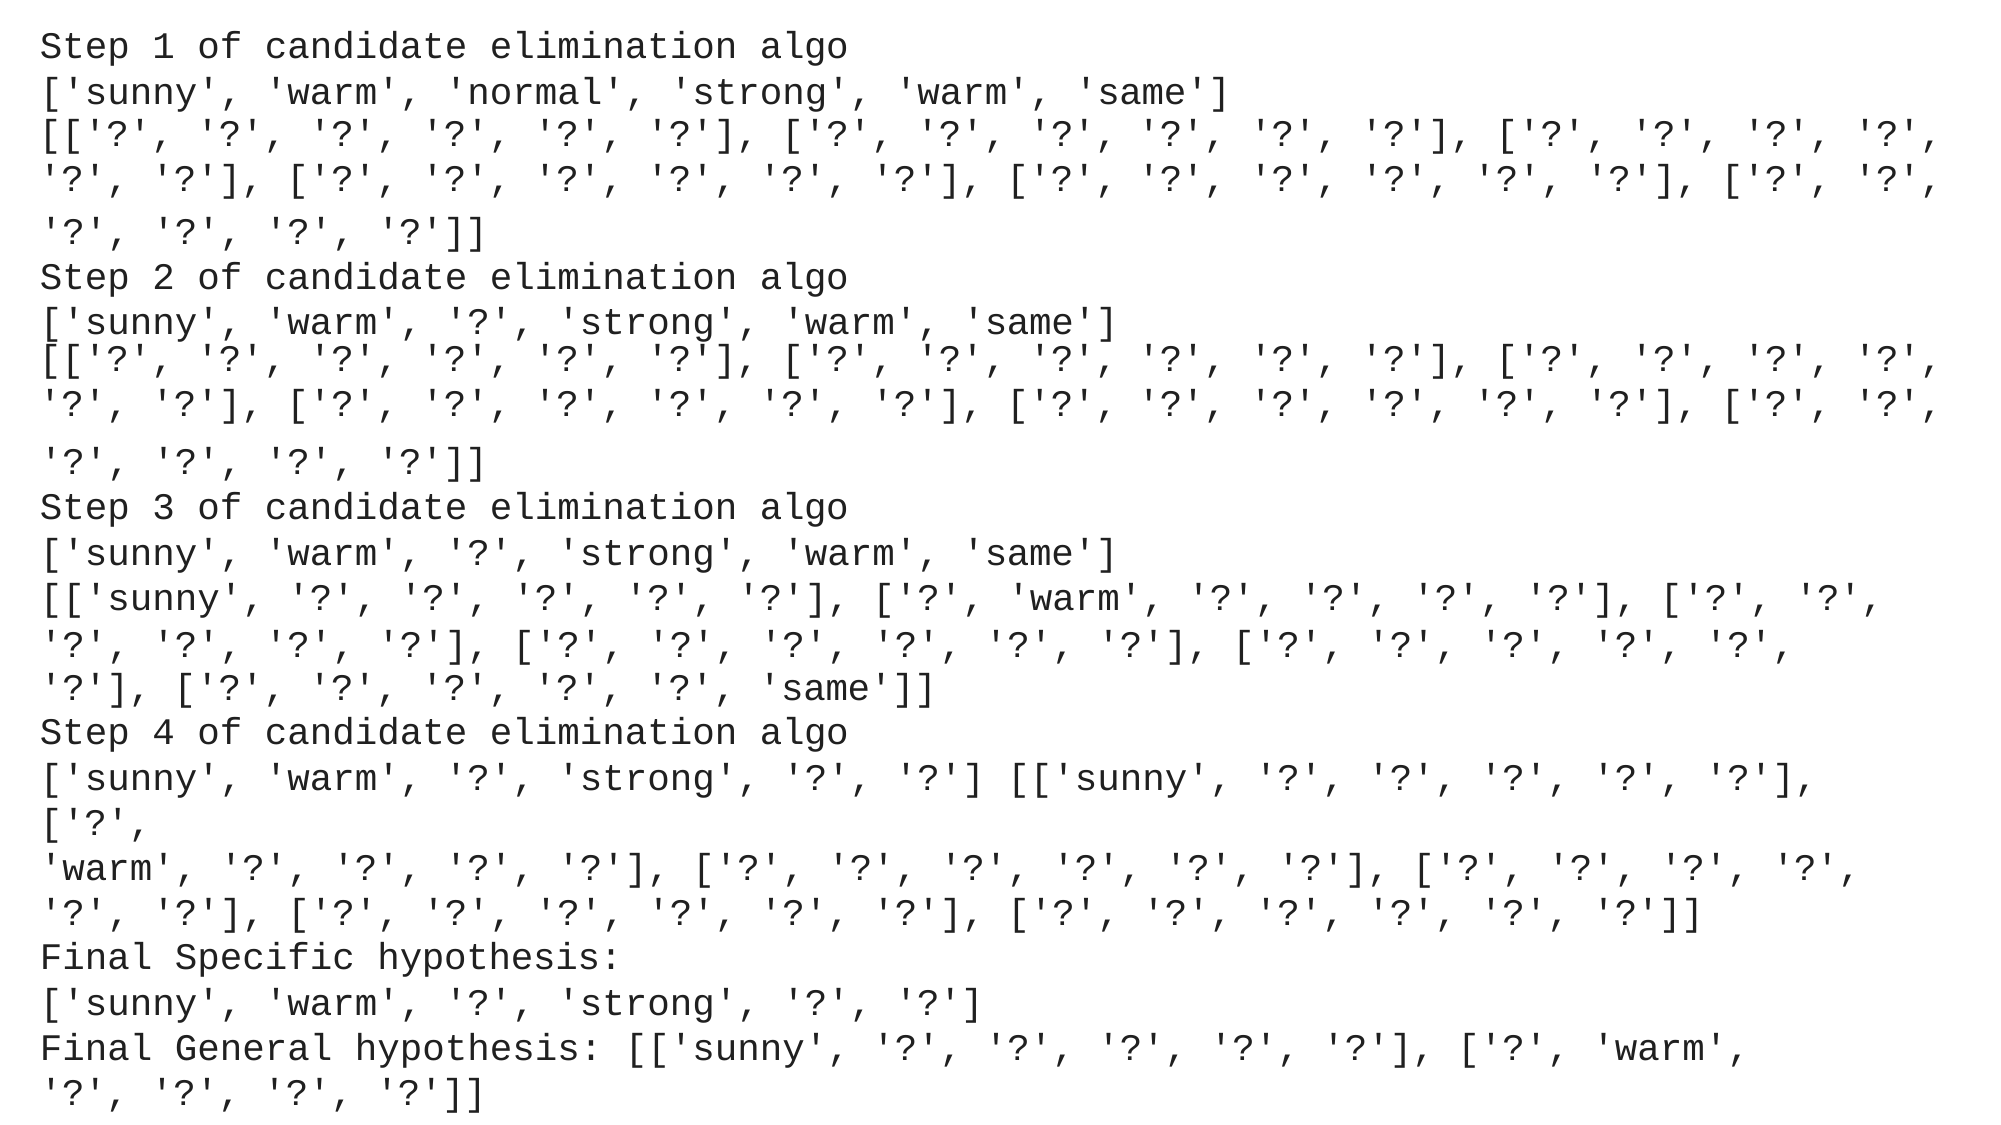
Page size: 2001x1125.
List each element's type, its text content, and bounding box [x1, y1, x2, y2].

text_box Step 1 of candidate elimination algo ['sunny', 'warm', 'normal', 'strong', 'warm', 'same'] '?', '?', '?', '?']] Step 2 of candidate elimination algo ['sunny', 'warm', '?', 'strong', 'warm', 'same'] '?', '?', '?', '?']] Step 3 of candidate elimination algo ['sunny', 'warm', '?', 'strong', 'warm', 'same'] [['sunny', '?', '?', '?', '?', '?'], ['?', 'warm', '?', '?', '?', '?'], ['?', '?', '?', '?', '?', '?'], ['?', '?', '?', '?', '?', '?'], ['?', '?', '?', '?', '?', '?'], ['?', '?', '?', '?', '?', 'same']] Step 4 of candidate elimination algo ['sunny', 'warm', '?', 'strong', '?', '?'] [['sunny', '?', '?', '?', '?', '?'], ['?', 'warm', '?', '?', '?', '?'], ['?', '?', '?', '?', '?', '?'], ['?', '?', '?', '?', '?', '?'], ['?', '?', '?', '?', '?', '?'], ['?', '?', '?', '?', '?', '?']] Final Specific hypothesis: ['sunny', 'warm', '?', 'strong', '?', '?'] Final General hypothesis: [['sunny', '?', '?', '?', '?', '?'], ['?', 'warm', '?', '?', '?', '?']] [37, 19, 1946, 1113]
